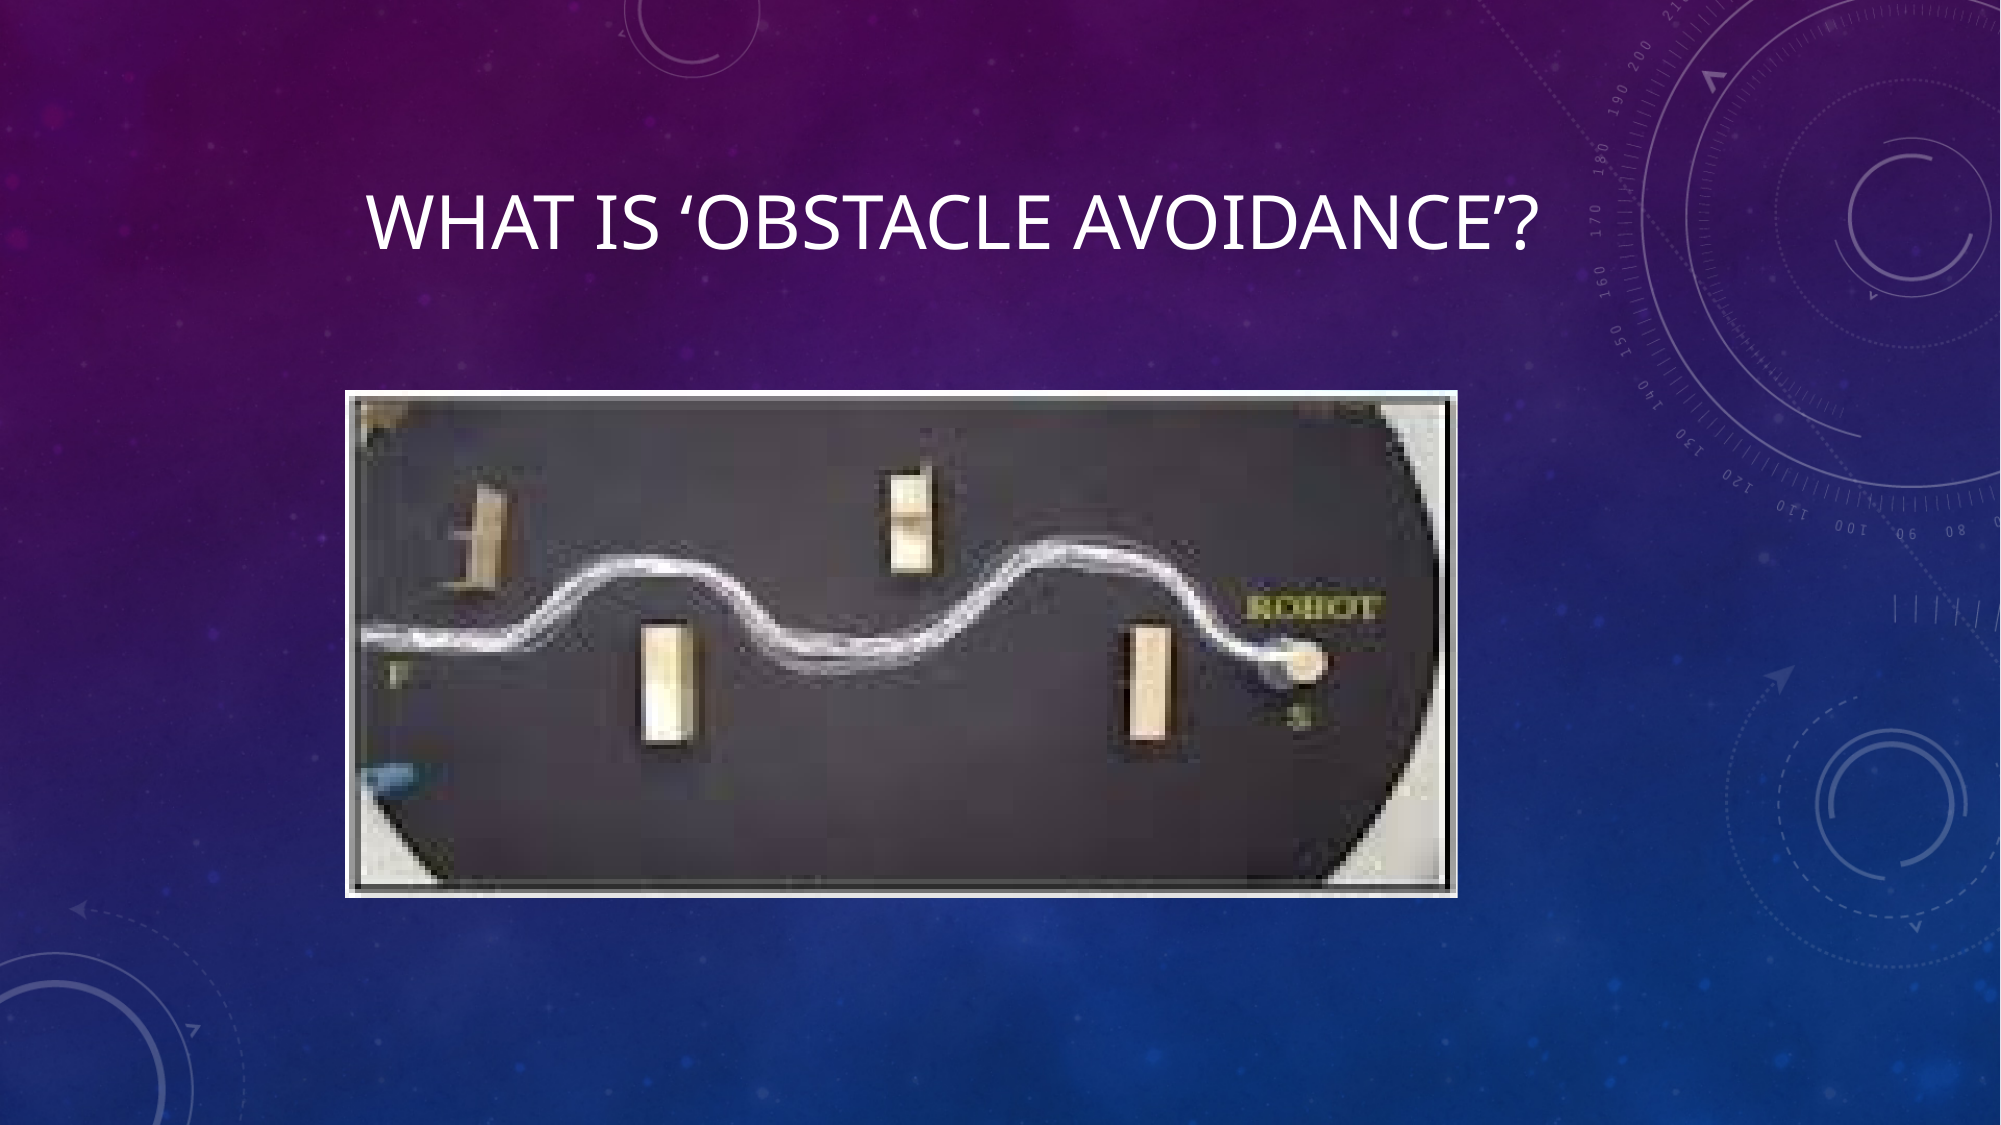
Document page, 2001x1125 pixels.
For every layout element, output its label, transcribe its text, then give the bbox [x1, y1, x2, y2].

picture [0, 0, 2001, 1125]
title What is ‘Obstacle avoidance’? [112, 99, 1775, 339]
